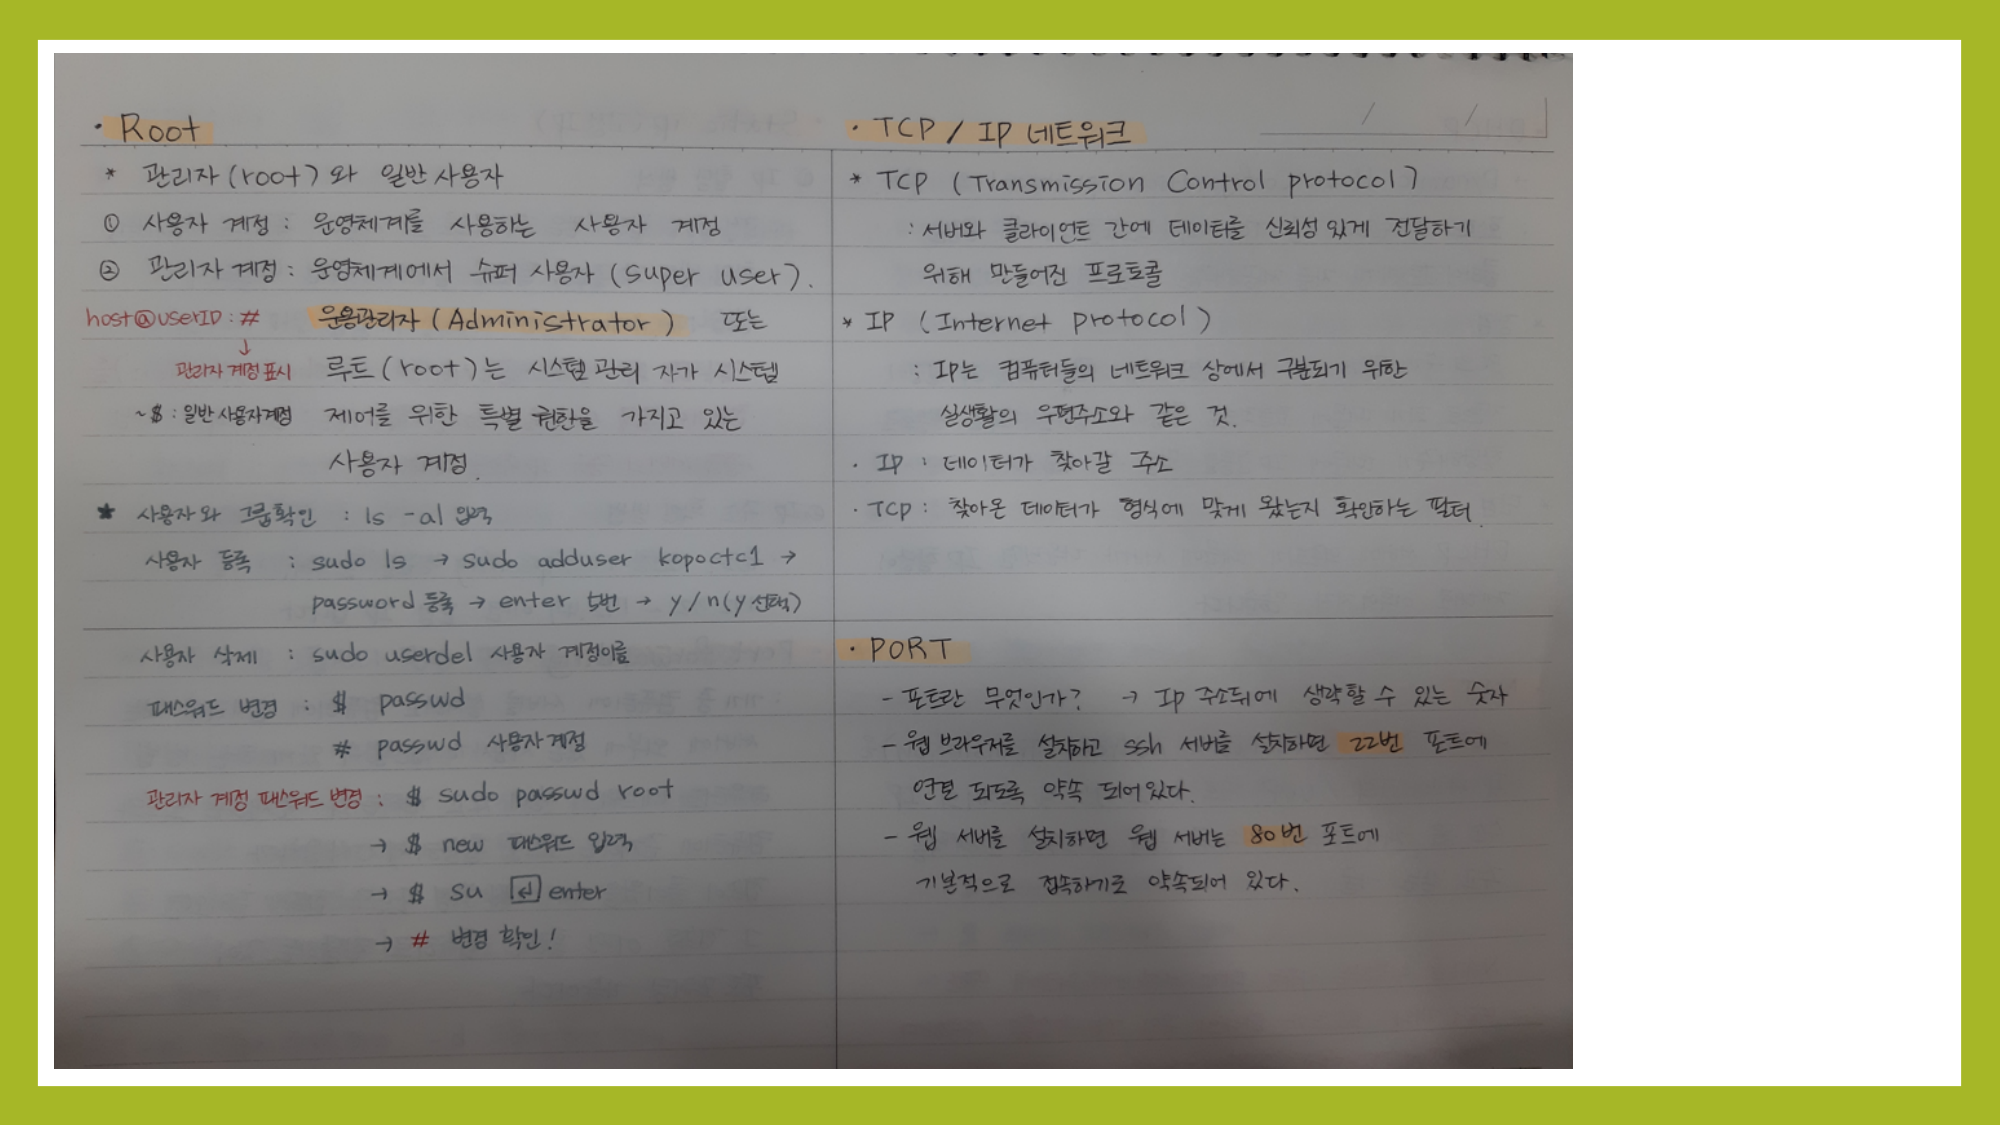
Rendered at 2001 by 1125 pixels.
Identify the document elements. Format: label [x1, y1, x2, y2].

picture [54, 53, 1573, 1070]
